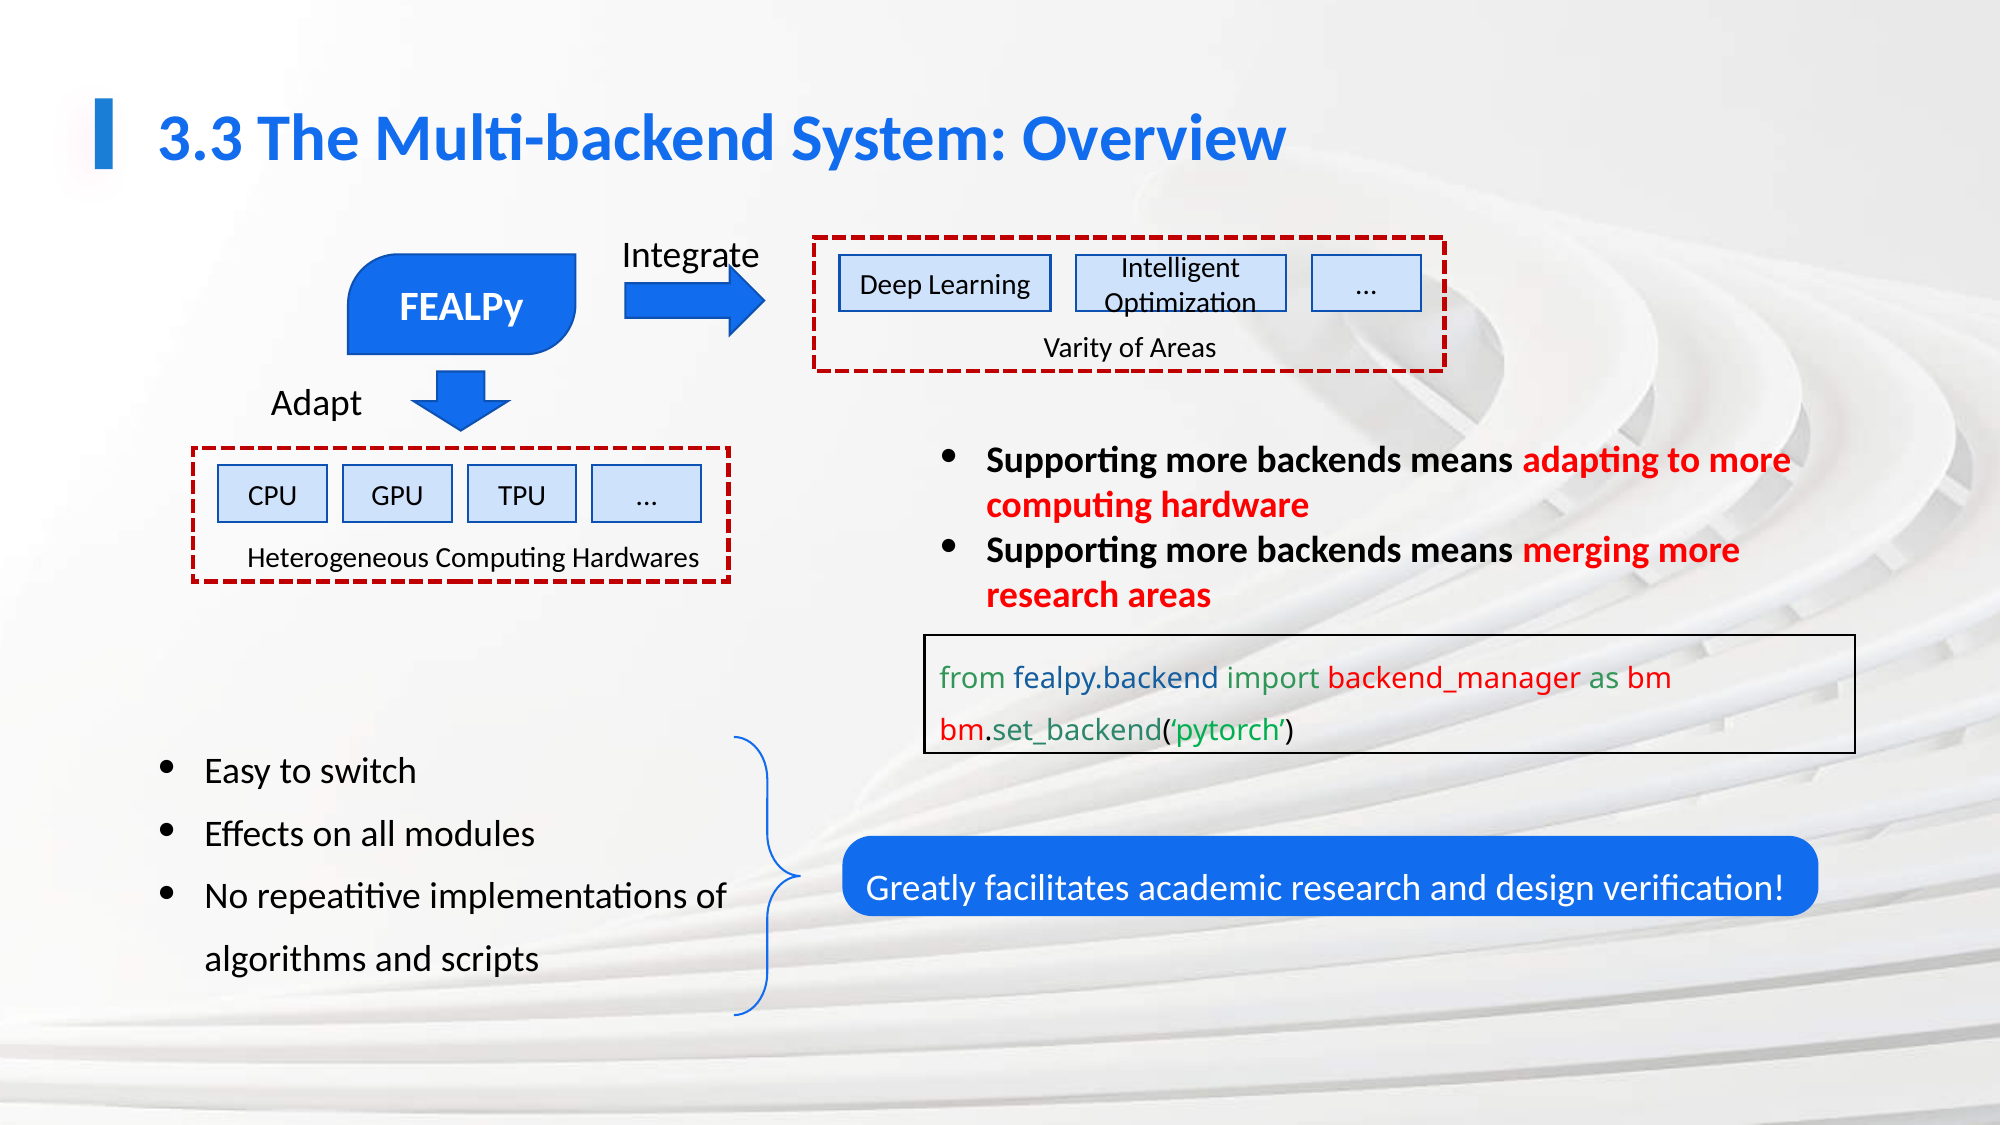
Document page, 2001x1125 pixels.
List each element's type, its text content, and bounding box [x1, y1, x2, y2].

text_box Greatly facilitates academic research and design verification! [842, 835, 1819, 917]
text_box FEALPy [346, 253, 577, 356]
text_box [409, 370, 512, 432]
text_box Adapt [256, 370, 380, 431]
text_box Integrate [607, 222, 783, 283]
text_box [814, 237, 1445, 371]
title 3.3 The Multi-backend System: Overview [142, 85, 1886, 182]
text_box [192, 447, 729, 582]
text_box Easy to switch Effects on all modules No repeatitive implementations of algorithms and scripts [142, 720, 765, 1015]
text_box [624, 283, 766, 338]
text_box Supporting more backends means adapting to more computing hardware Supporting more backends means merging more research areas [924, 427, 1897, 623]
picture [0, 0, 2000, 1125]
text_box from fealpy.backend import backend_manager as bm bm.set_backend(‘pytorch’) [923, 634, 1856, 754]
text_box [733, 735, 801, 1017]
